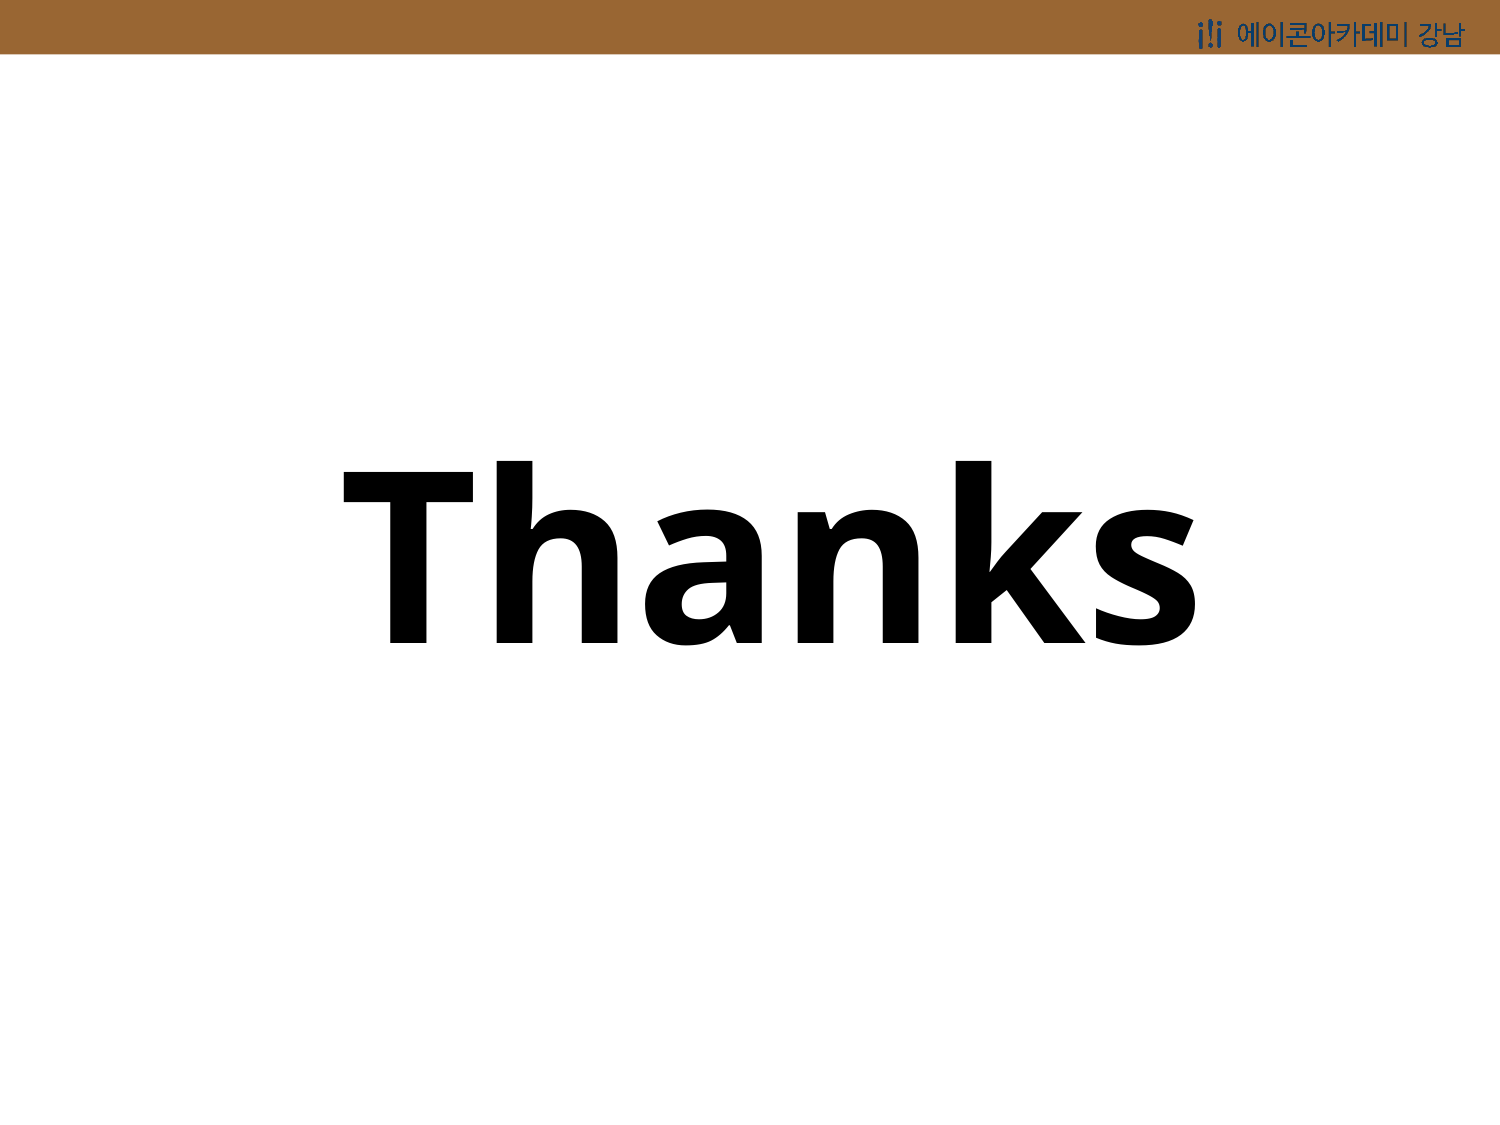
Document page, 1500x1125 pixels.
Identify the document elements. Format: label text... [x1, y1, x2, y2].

text_box Thanks [324, 397, 1247, 700]
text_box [0, 0, 1500, 55]
